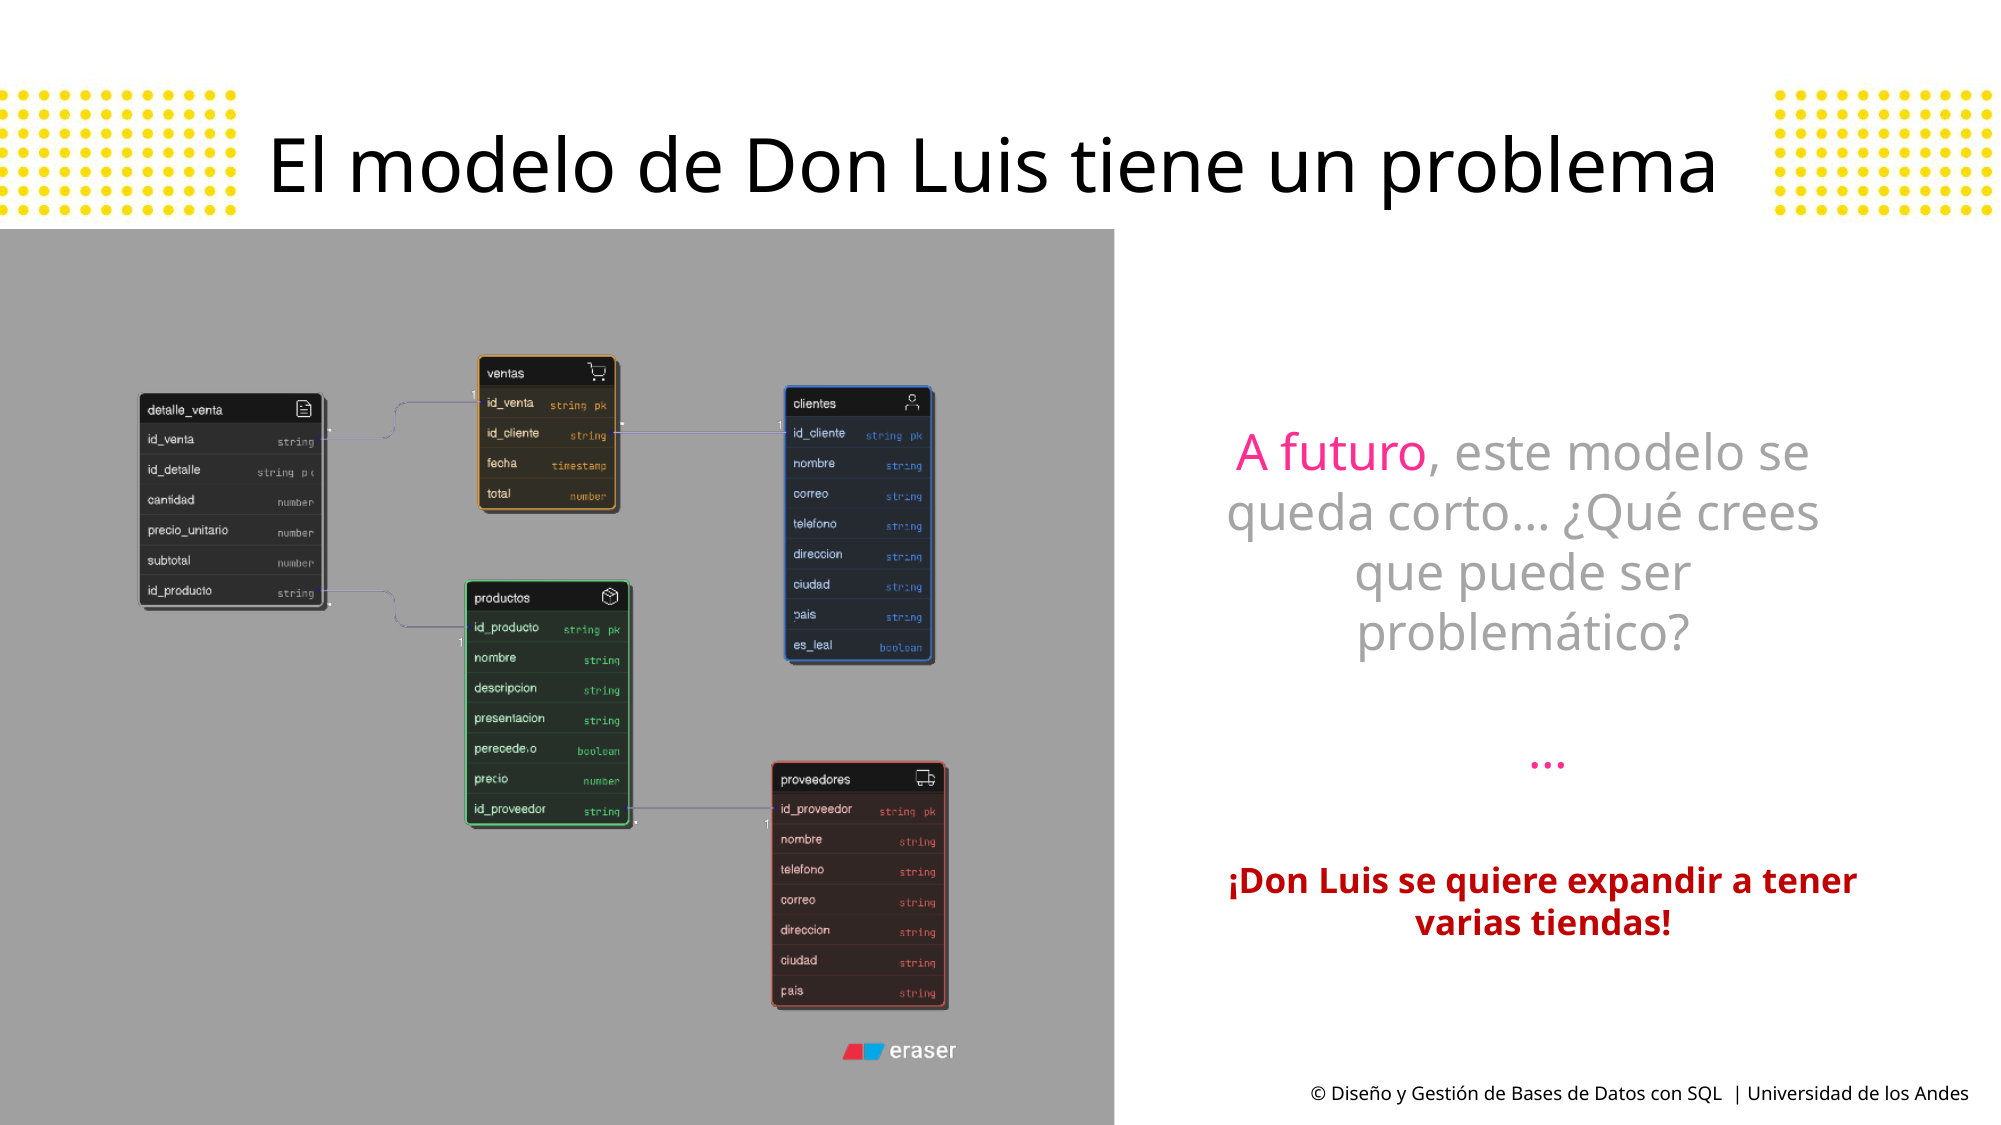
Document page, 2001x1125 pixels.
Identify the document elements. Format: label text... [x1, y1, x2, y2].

text_box A futuro, este modelo se queda corto… ¿Qué crees que puede ser problemático? [1184, 416, 1863, 668]
text_box ¡Don Luis se quiere expandir a tener varias tiendas! [1204, 854, 1883, 947]
title El modelo de Don Luis tiene un problema [259, 59, 1738, 278]
picture [0, 0, 2001, 1125]
picture [115, 333, 969, 1109]
text_box © Diseño y Gestión de Bases de Datos con SQL | Universidad de los Andes [1115, 1078, 1982, 1108]
text_box [0, 229, 1115, 1125]
text_box … [1208, 714, 1888, 808]
